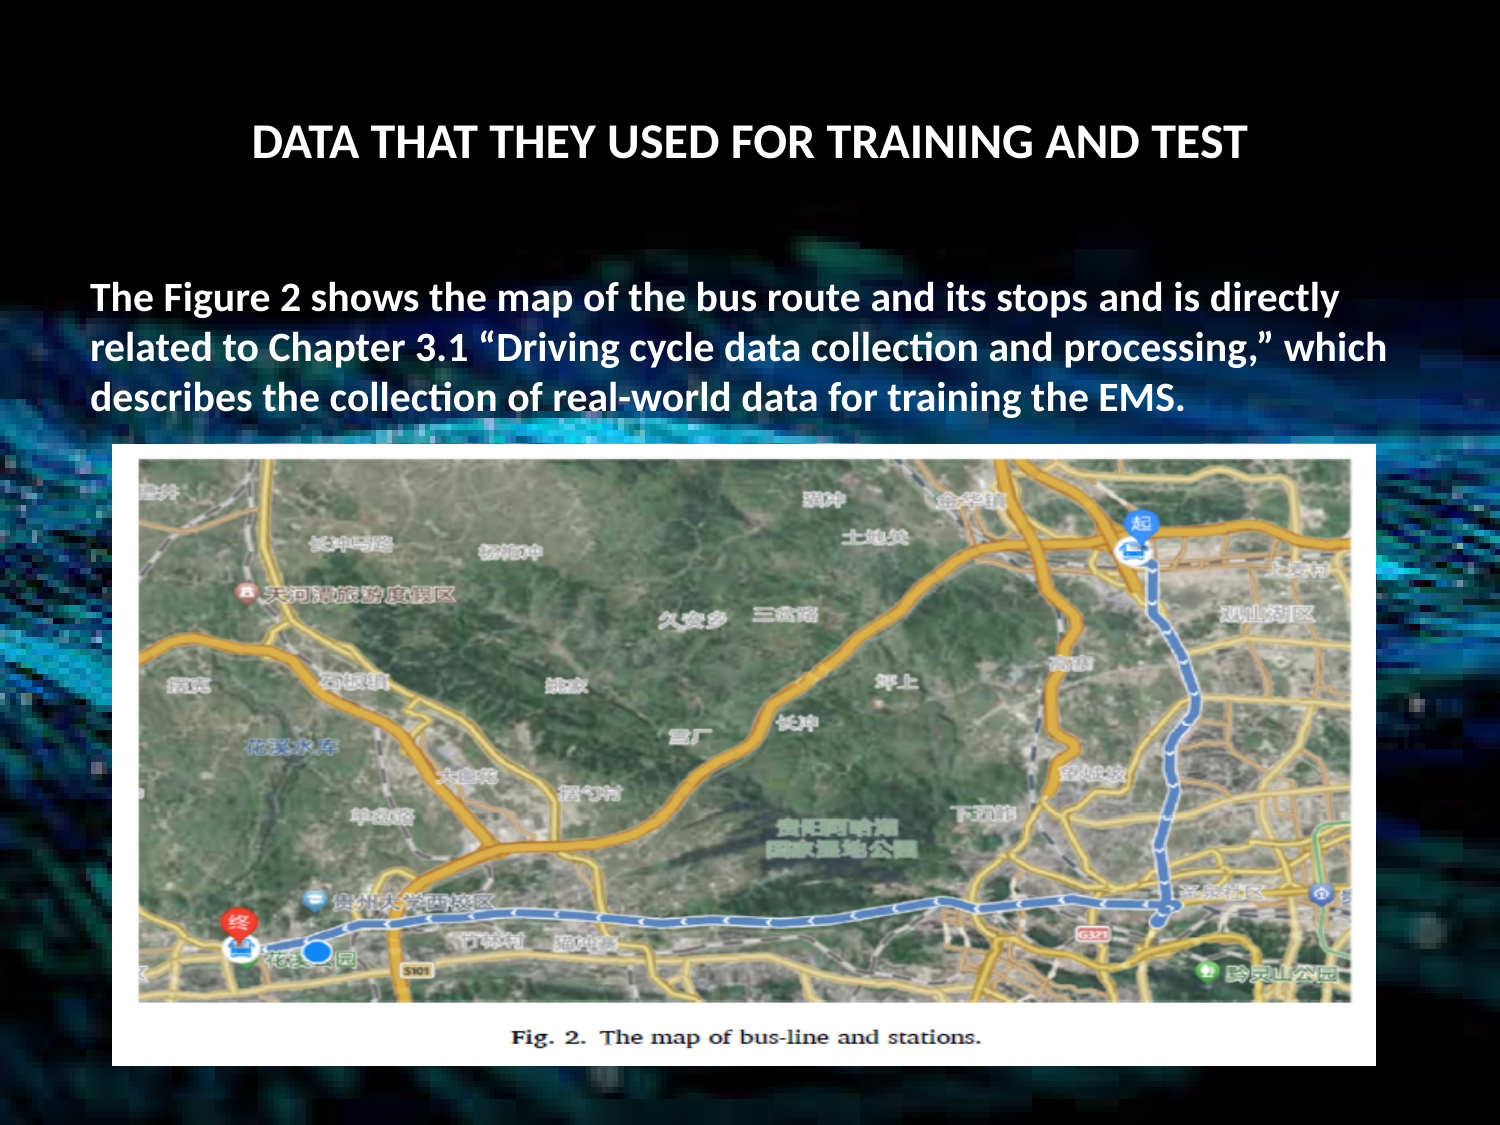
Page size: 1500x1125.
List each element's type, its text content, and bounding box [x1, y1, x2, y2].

title DATA THAT THEY USED FOR TRAINING AND TEST [75, 45, 1425, 233]
list The Figure 2 shows the map of the bus route and its stops and is directly related to Chapter 3.1 “Driving cycle data collection and processing,” which describes the collection of real-world data for training the EMS. [75, 262, 1425, 1005]
picture [111, 444, 1377, 1066]
